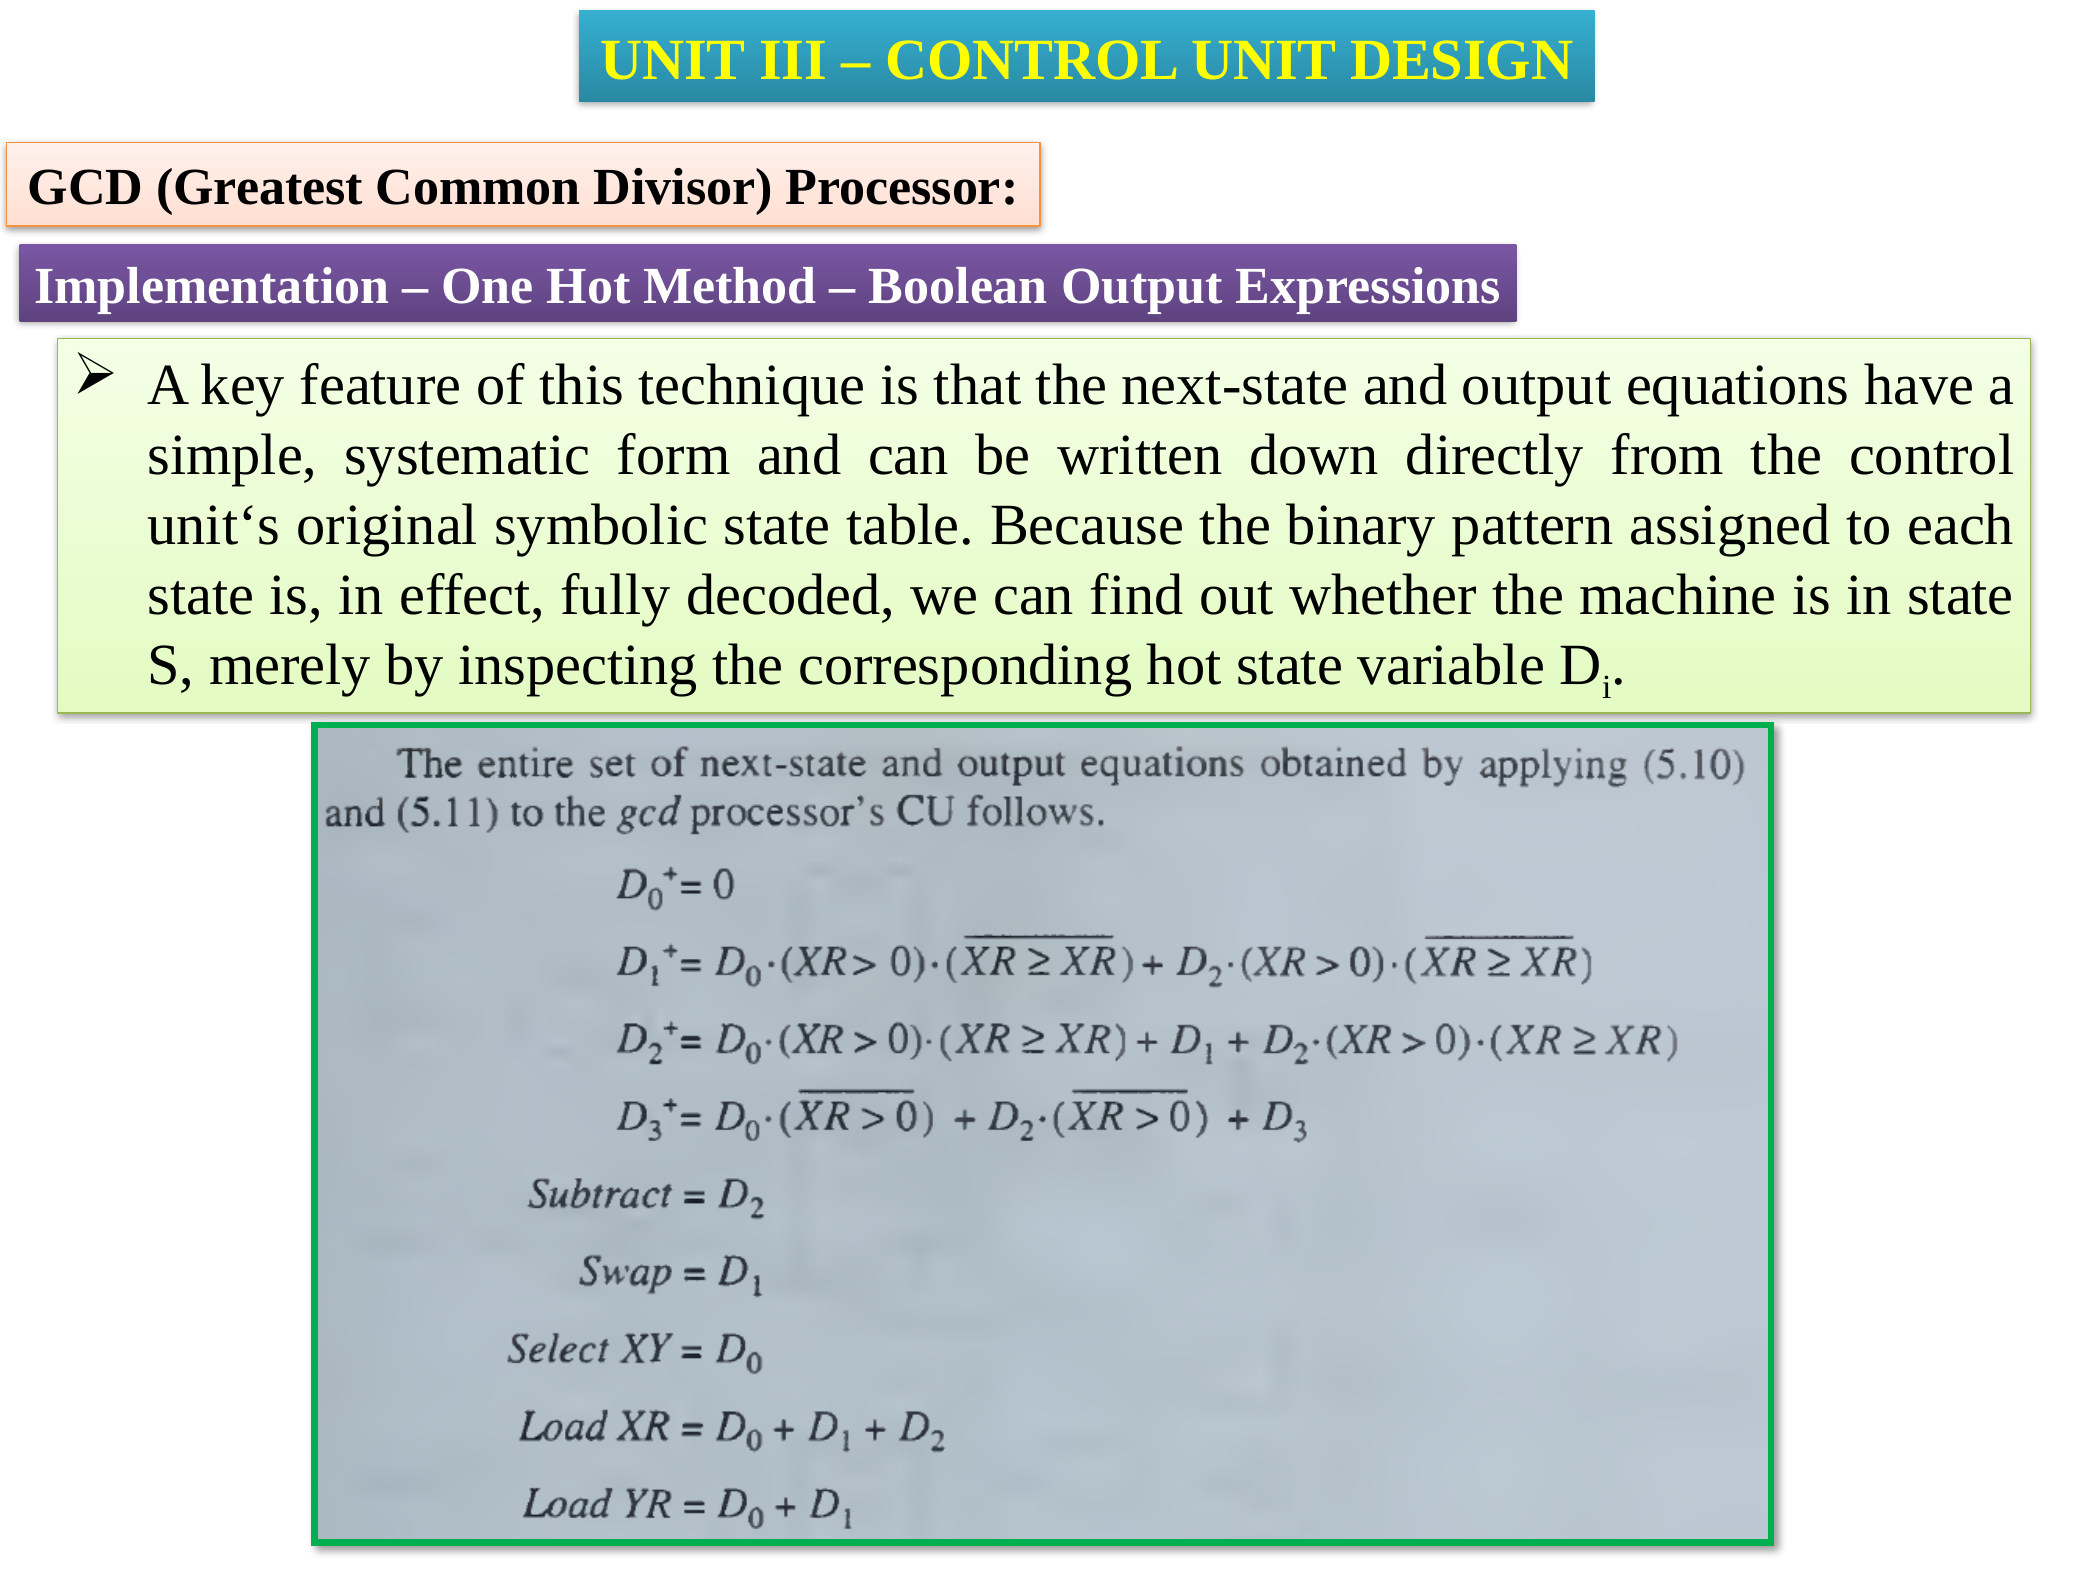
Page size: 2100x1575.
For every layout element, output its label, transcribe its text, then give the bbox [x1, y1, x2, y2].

text_box GCD (Greatest Common Divisor) Processor: [6, 142, 1041, 227]
text_box Implementation – One Hot Method – Boolean Output Expressions [19, 244, 1517, 322]
picture [317, 728, 1768, 1540]
text_box UNIT III – CONTROL UNIT DESIGN [579, 10, 1595, 102]
text_box A key feature of this technique is that the next-state and output equations have a simple, systematic form and can be written down directly from the control unit‘s original symbolic state table. Because the binary pattern assigned to each state is, in effect, fully decoded, we can find out whether the machine is in state S, merely by inspecting the corresponding hot state variable Di. [57, 338, 2031, 714]
